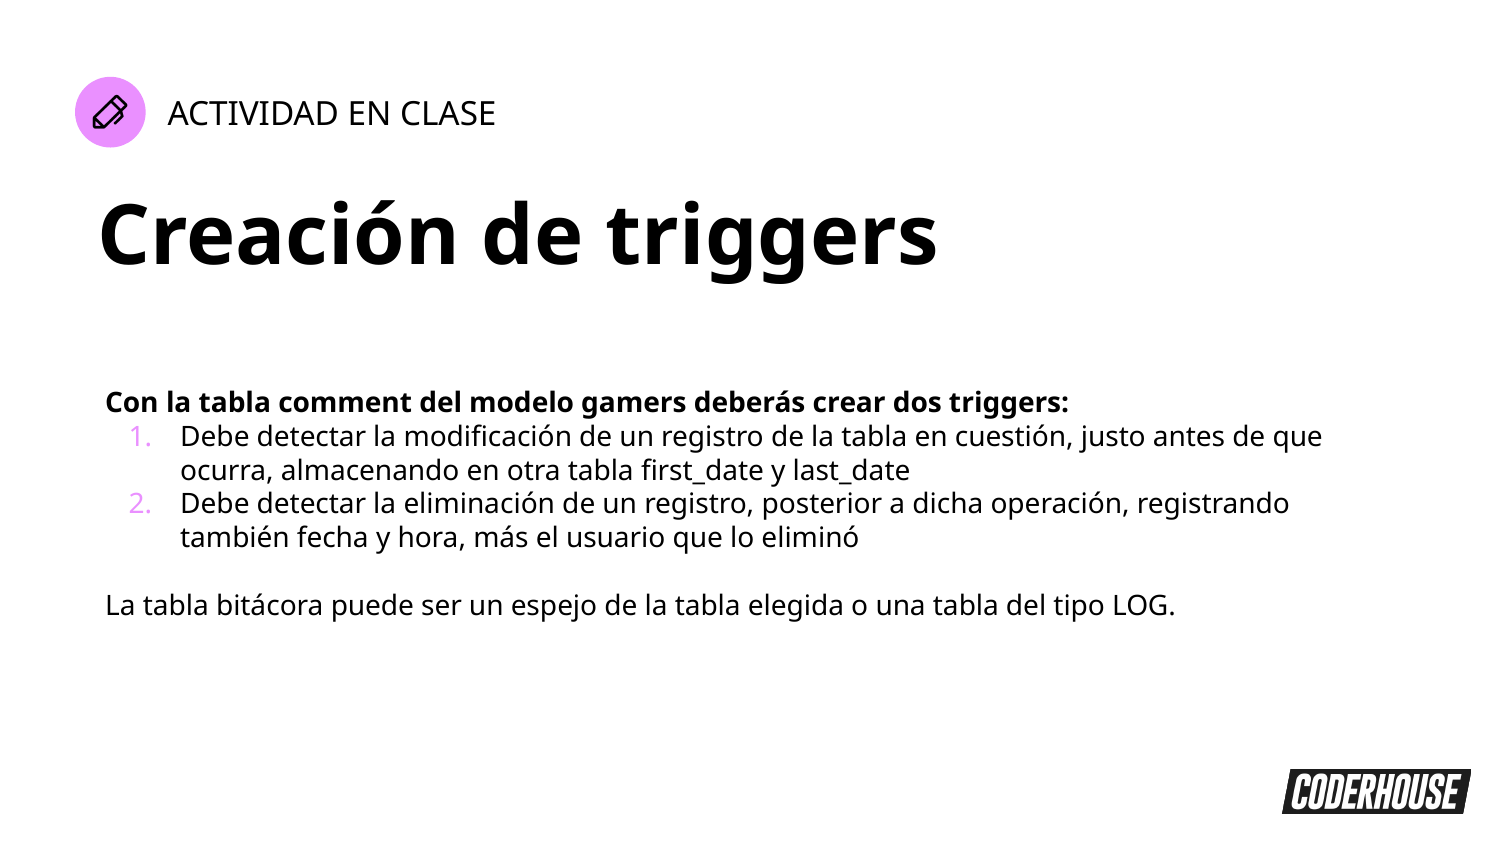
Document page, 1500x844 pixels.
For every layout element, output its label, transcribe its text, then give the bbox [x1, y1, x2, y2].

text_box Creación de triggers [82, 177, 1243, 298]
text_box Con la tabla comment del modelo gamers deberás crear dos triggers: Debe detectar la modificación de un registro de la tabla en cuestión, justo antes de que ocurra, almacenando en otra tabla first_date y last_date Debe detectar la eliminación de un registro, posterior a dicha operación, registrando también fecha y hora, más el usuario que lo eliminó La tabla bitácora puede ser un espejo de la tabla elegida o una tabla del tipo LOG. [90, 369, 1418, 636]
picture [1281, 769, 1471, 814]
text_box ACTIVIDAD EN CLASE [152, 76, 557, 147]
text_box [74, 76, 146, 148]
